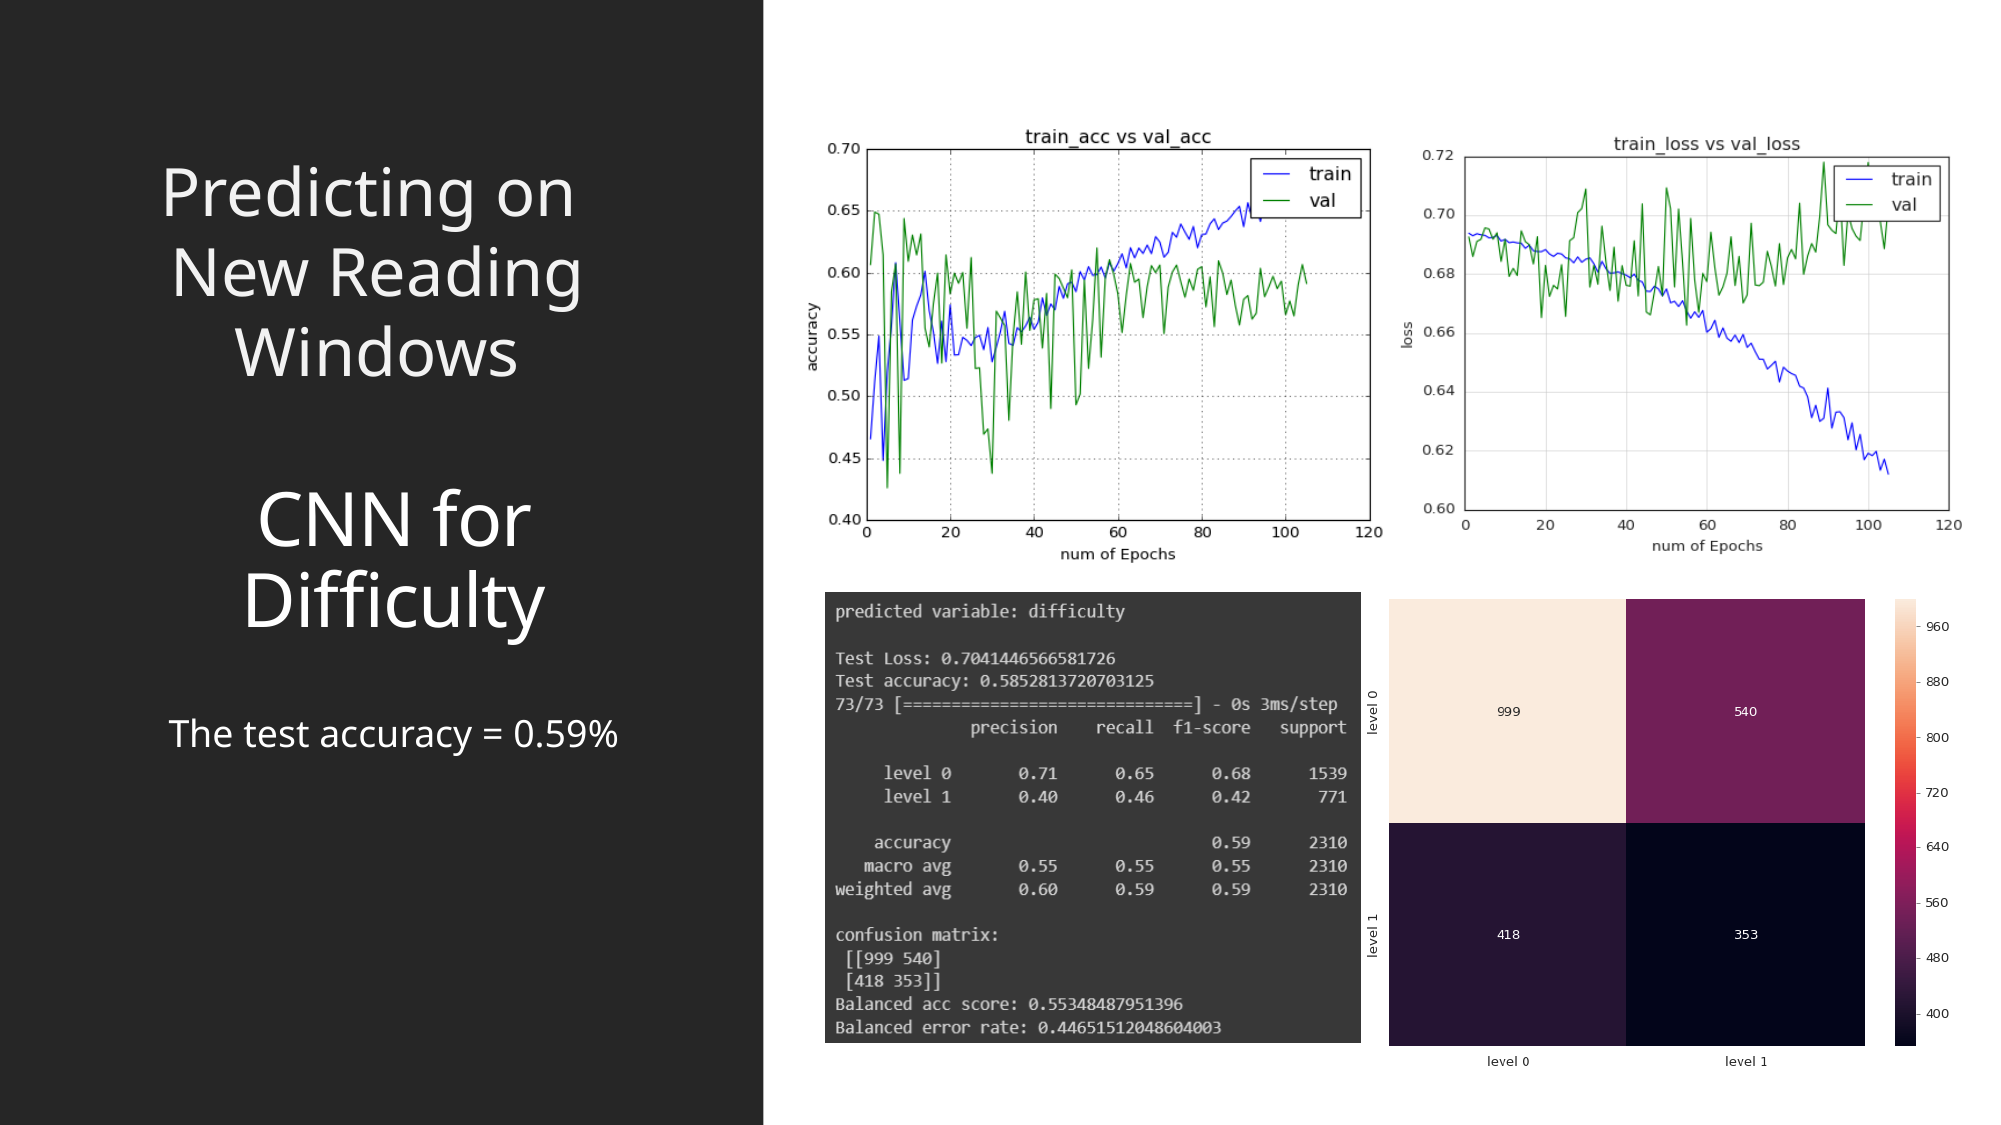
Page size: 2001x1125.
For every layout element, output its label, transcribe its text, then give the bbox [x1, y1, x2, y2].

list The test accuracy = 0.59% [105, 697, 683, 792]
text_box Predicting on New Reading Windows [105, 142, 650, 398]
picture [825, 592, 1957, 1076]
picture [1391, 128, 1972, 563]
title CNN for Difficulty [105, 527, 683, 652]
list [796, 119, 1393, 571]
